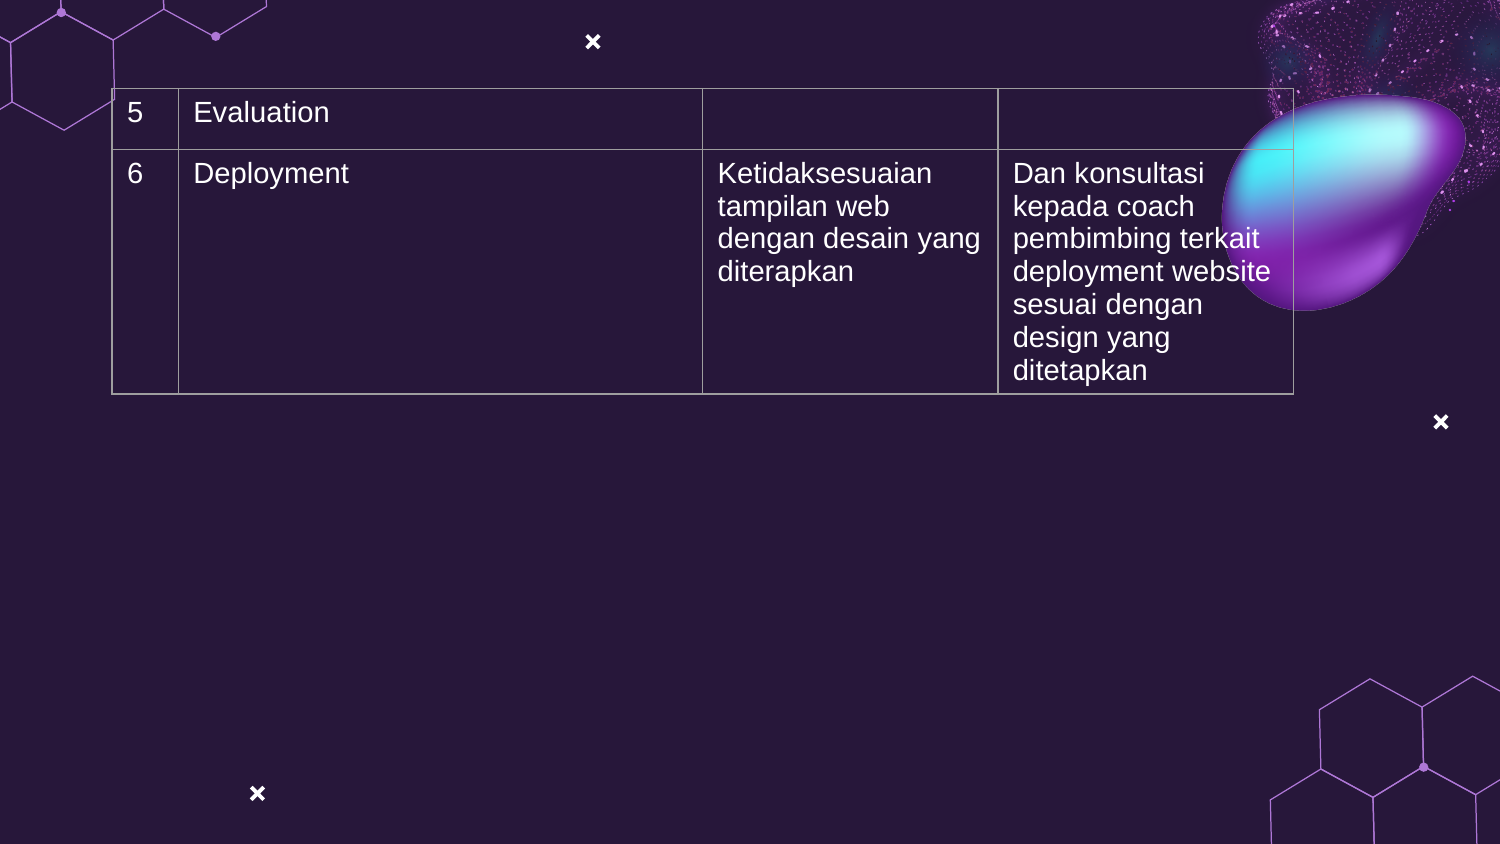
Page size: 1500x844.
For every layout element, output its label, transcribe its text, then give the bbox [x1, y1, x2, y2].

picture [1195, 0, 1500, 317]
table_cell Deployment [179, 150, 702, 393]
table_header [703, 89, 997, 149]
table_header 5 [113, 89, 178, 149]
table_cell Dan konsultasi kepada coach pembimbing terkait deployment website sesuai dengan design yang ditetapkan [999, 150, 1293, 393]
table_header [999, 89, 1293, 149]
table_cell Ketidaksesuaian tampilan web dengan desain yang diterapkan [703, 150, 997, 393]
table_header Evaluation [179, 89, 702, 149]
table_cell 6 [113, 150, 178, 393]
